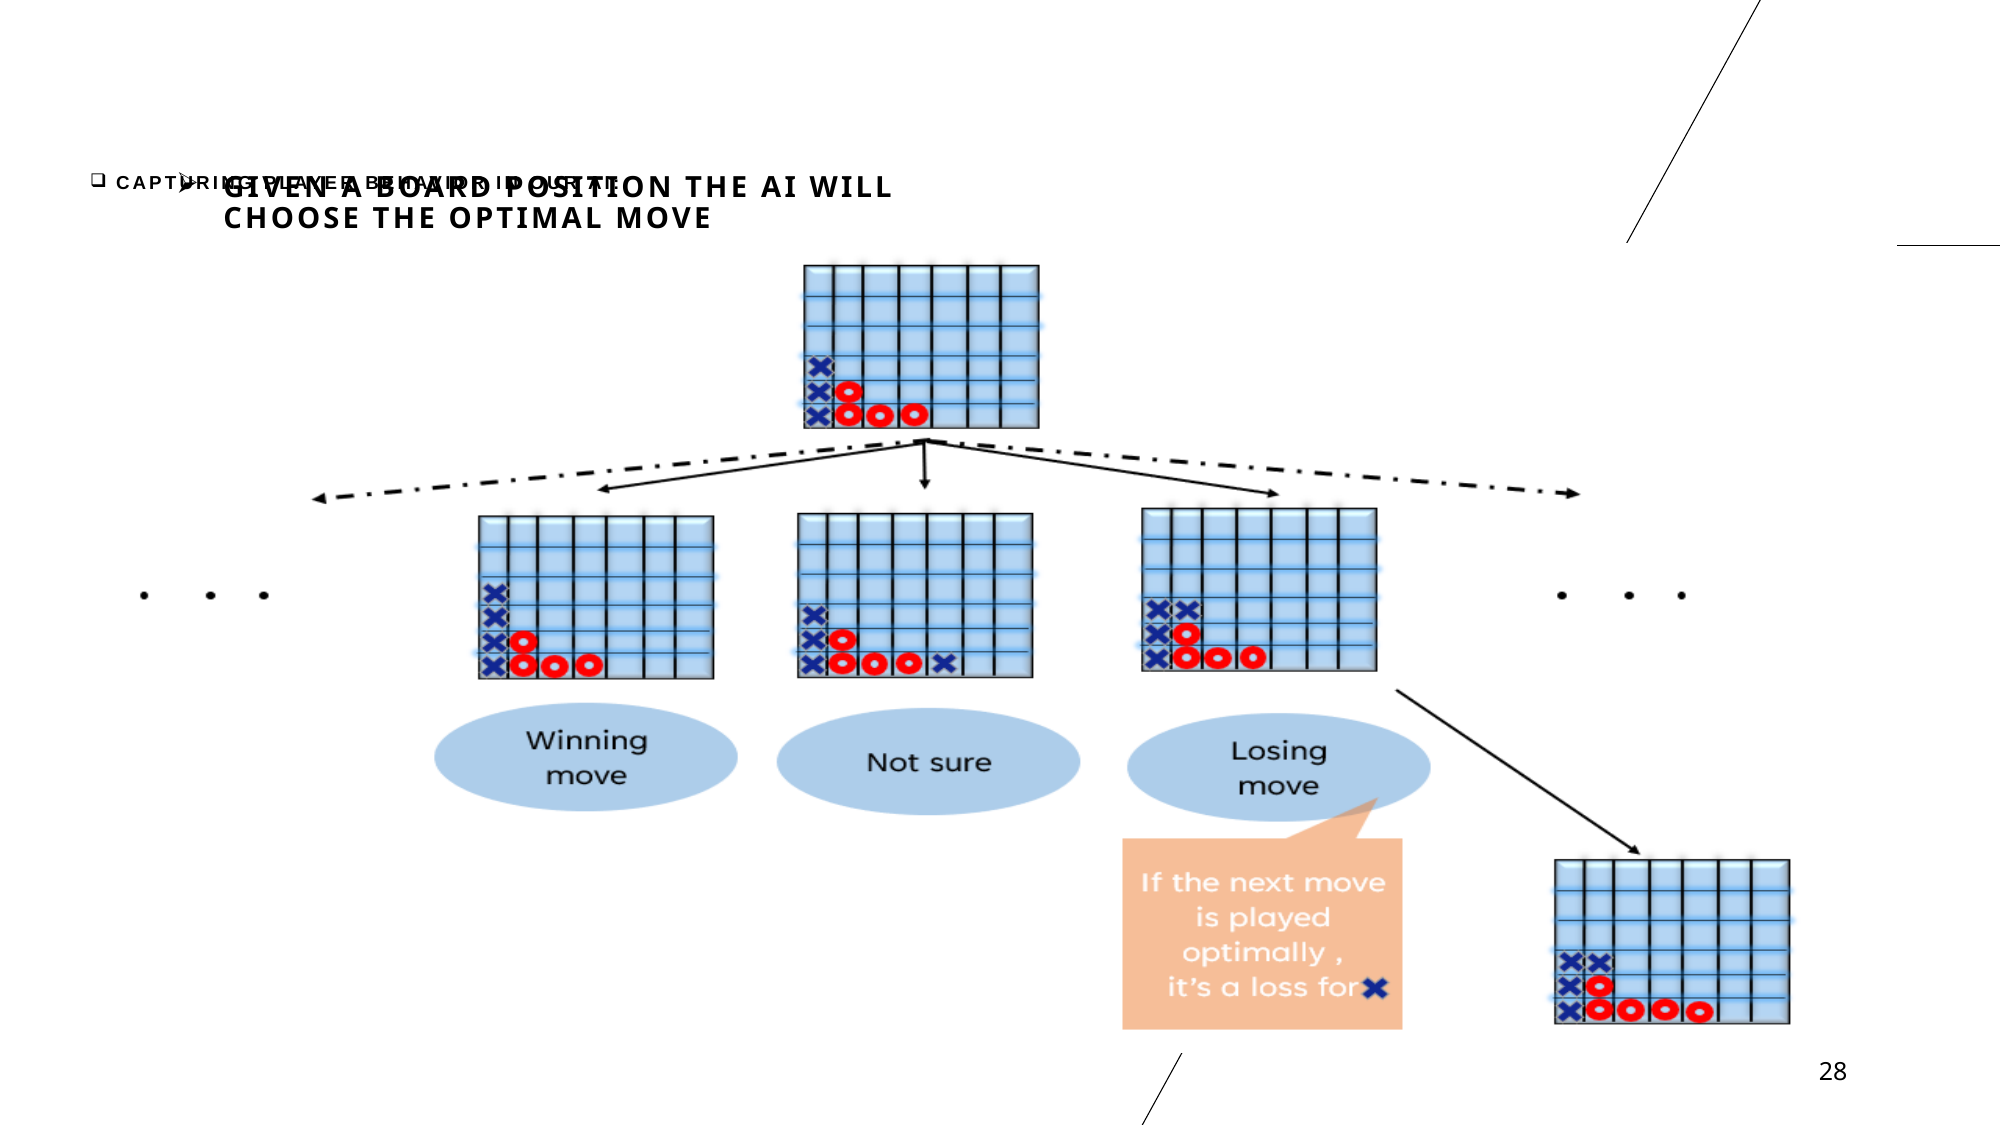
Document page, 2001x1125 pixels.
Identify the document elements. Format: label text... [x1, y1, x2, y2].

title Capturing Player behavior in our AI: [75, 165, 914, 244]
picture [103, 243, 1897, 1053]
slide_number 28 [1412, 1053, 1863, 1103]
